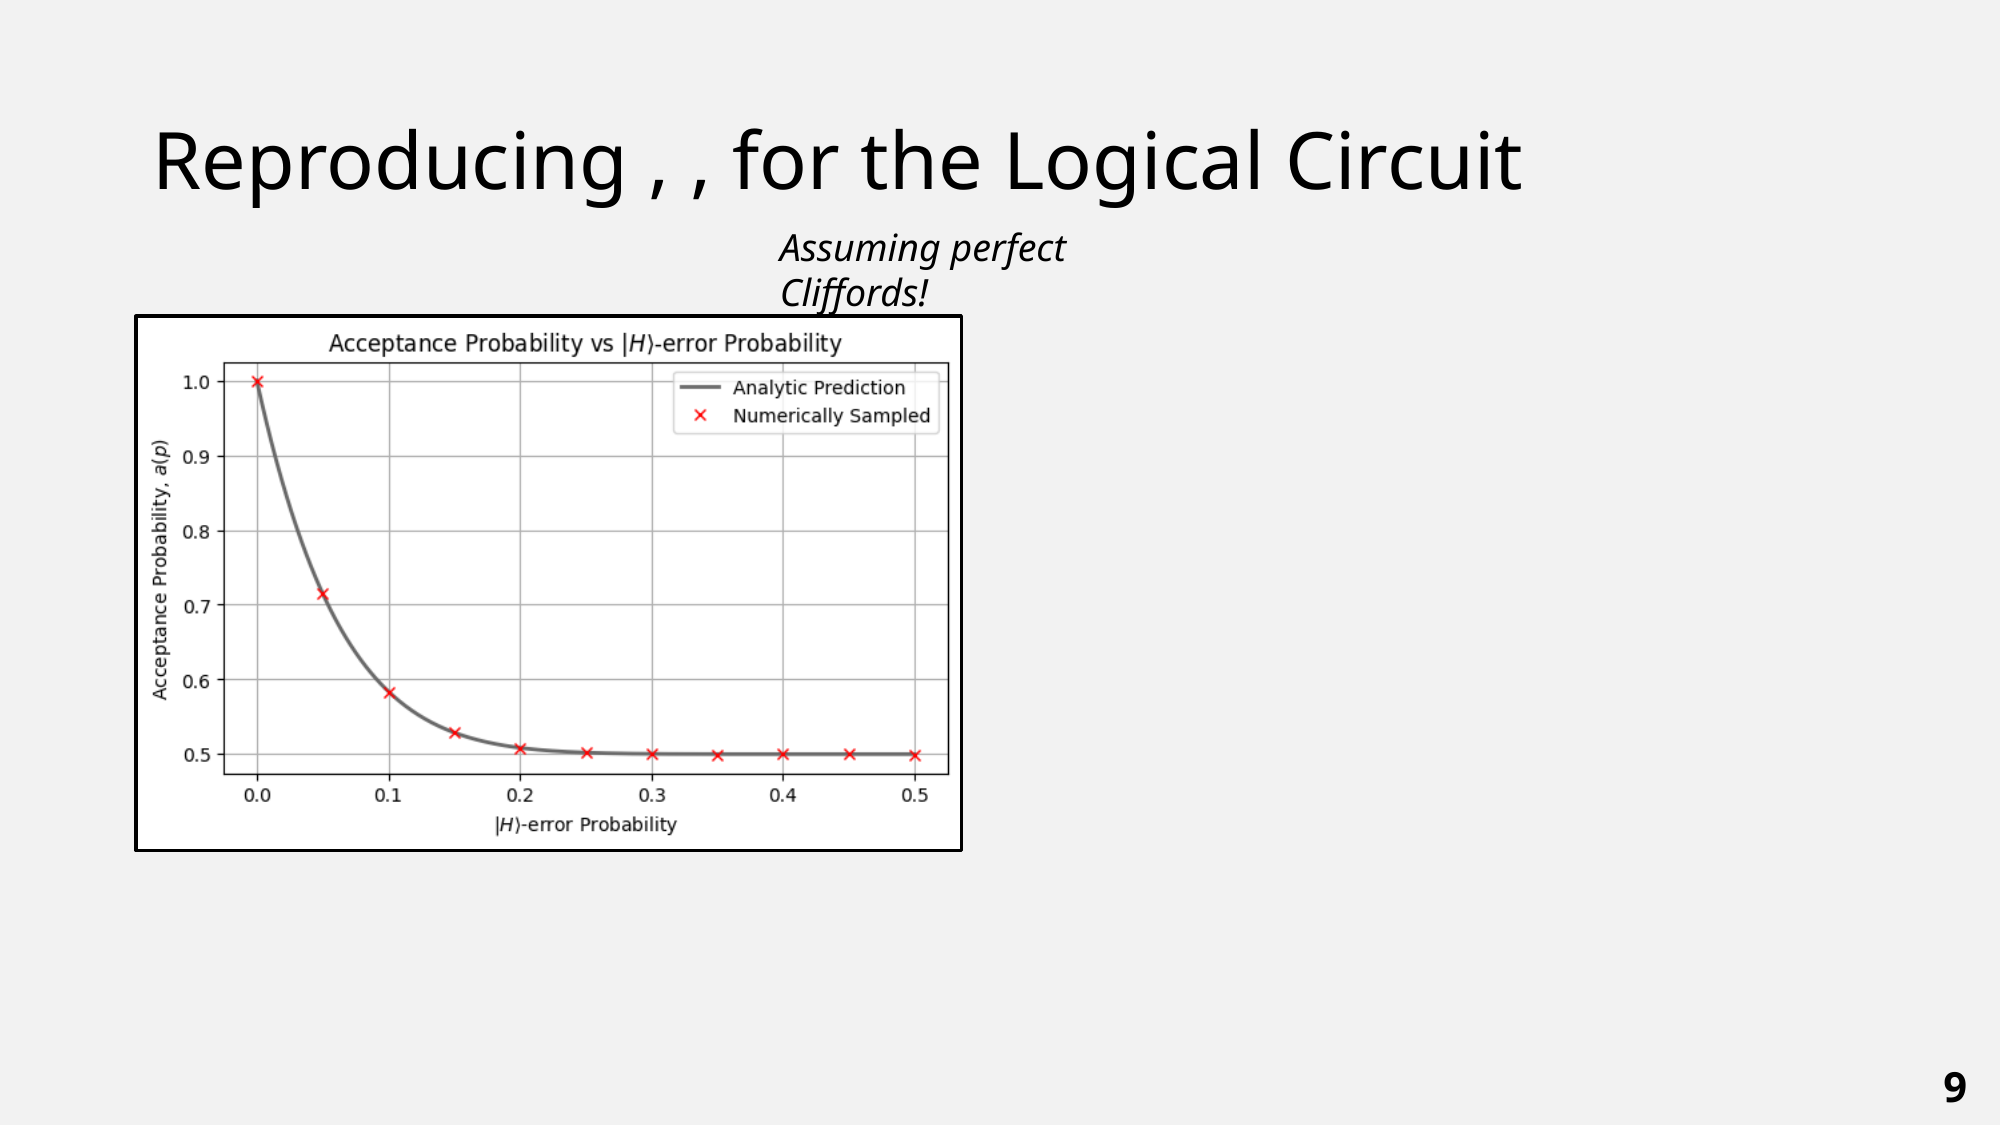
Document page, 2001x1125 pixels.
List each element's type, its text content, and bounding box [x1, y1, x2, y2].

picture [136, 316, 961, 850]
text_box Assuming perfect Cliffords! [765, 216, 1235, 322]
text_box 9 [1928, 1053, 1982, 1118]
